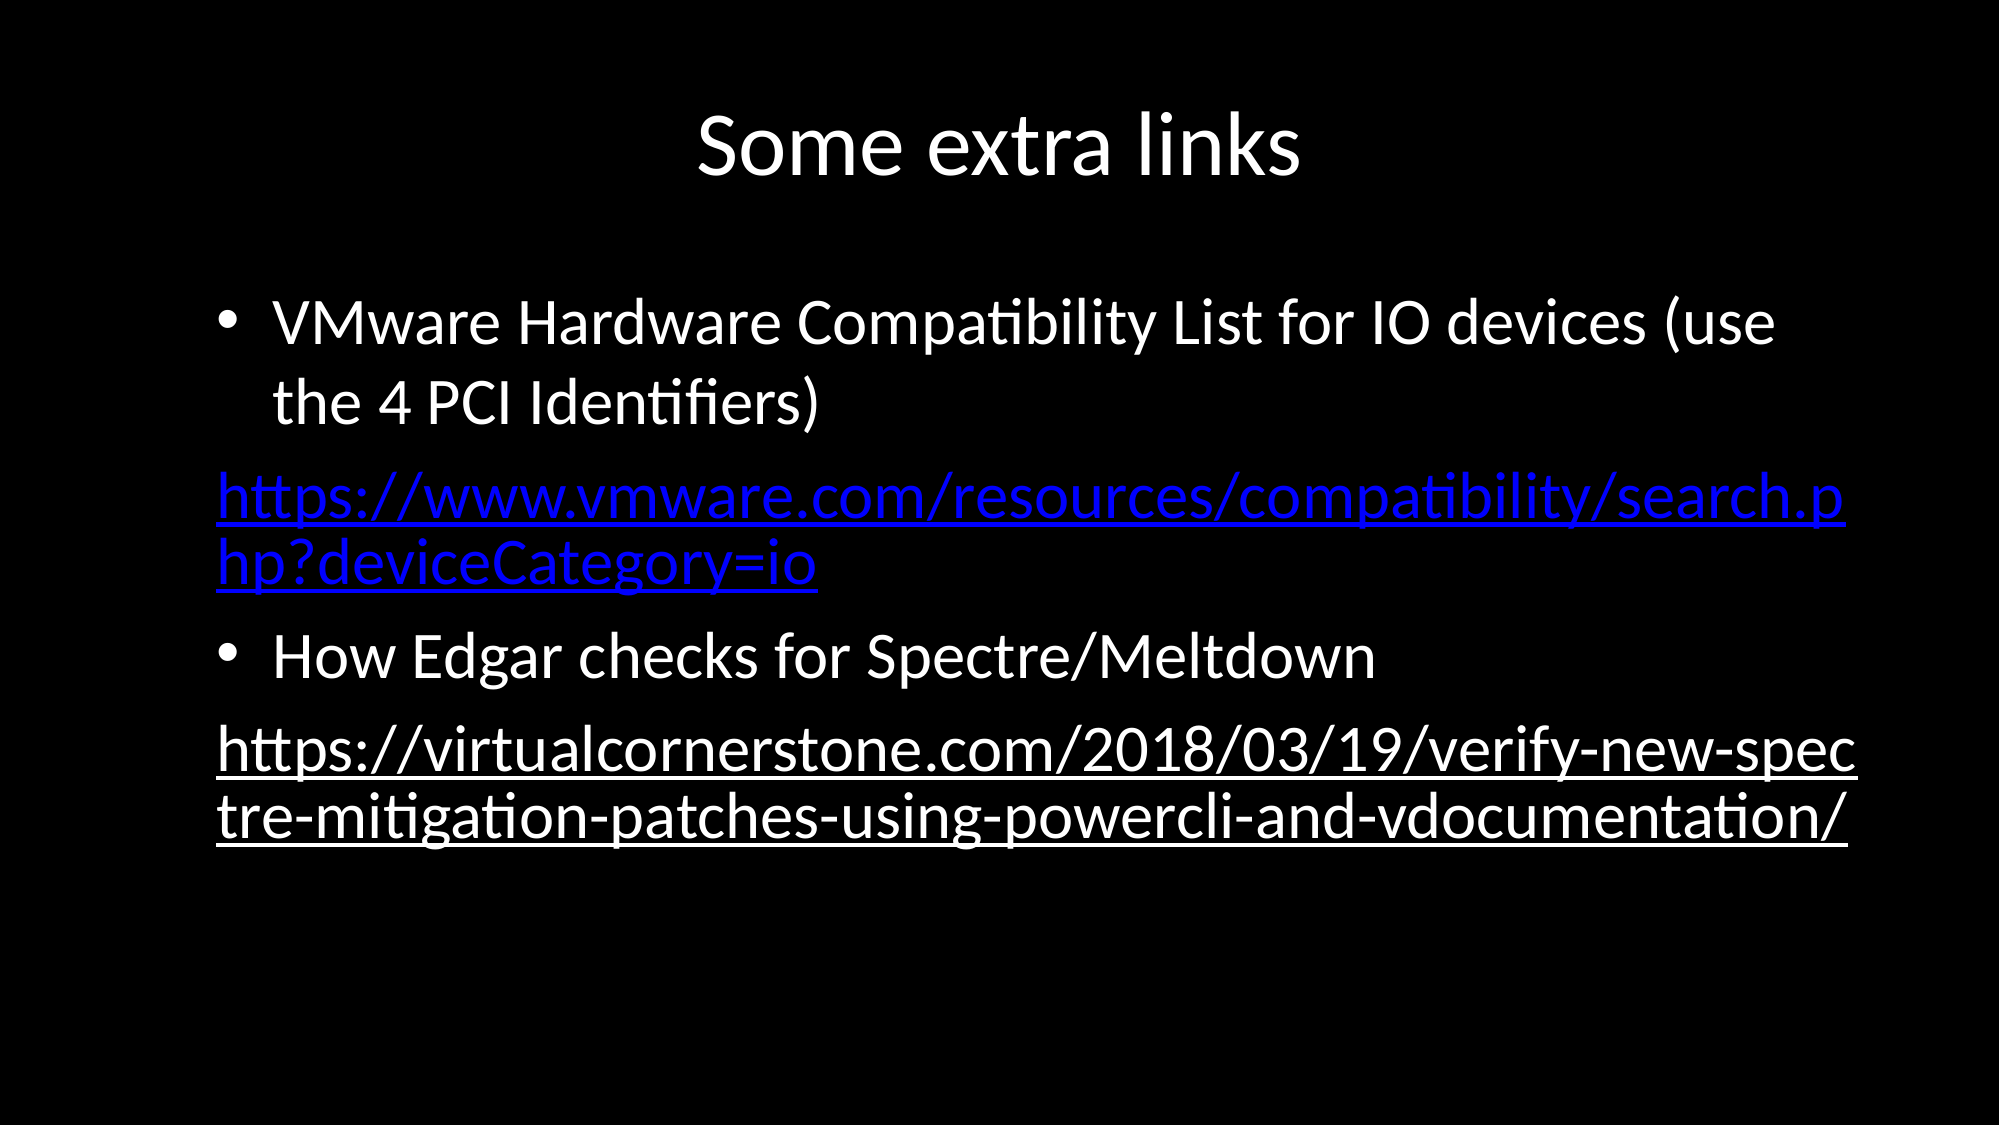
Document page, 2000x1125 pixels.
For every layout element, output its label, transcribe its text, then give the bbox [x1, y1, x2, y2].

title Some extra links [99, 45, 1900, 233]
list VMware Hardware Compatibility List for IO devices (use the 4 PCI Identifiers) https://www.vmware.com/resources/compatibility/search.php?deviceCategory=io How Edgar checks for Spectre/Meltdown https://virtualcornerstone.com/2018/03/19/verify-new-spectre-mitigation-patches-using-powercli-and-vdocumentation/ [201, 270, 1875, 1005]
